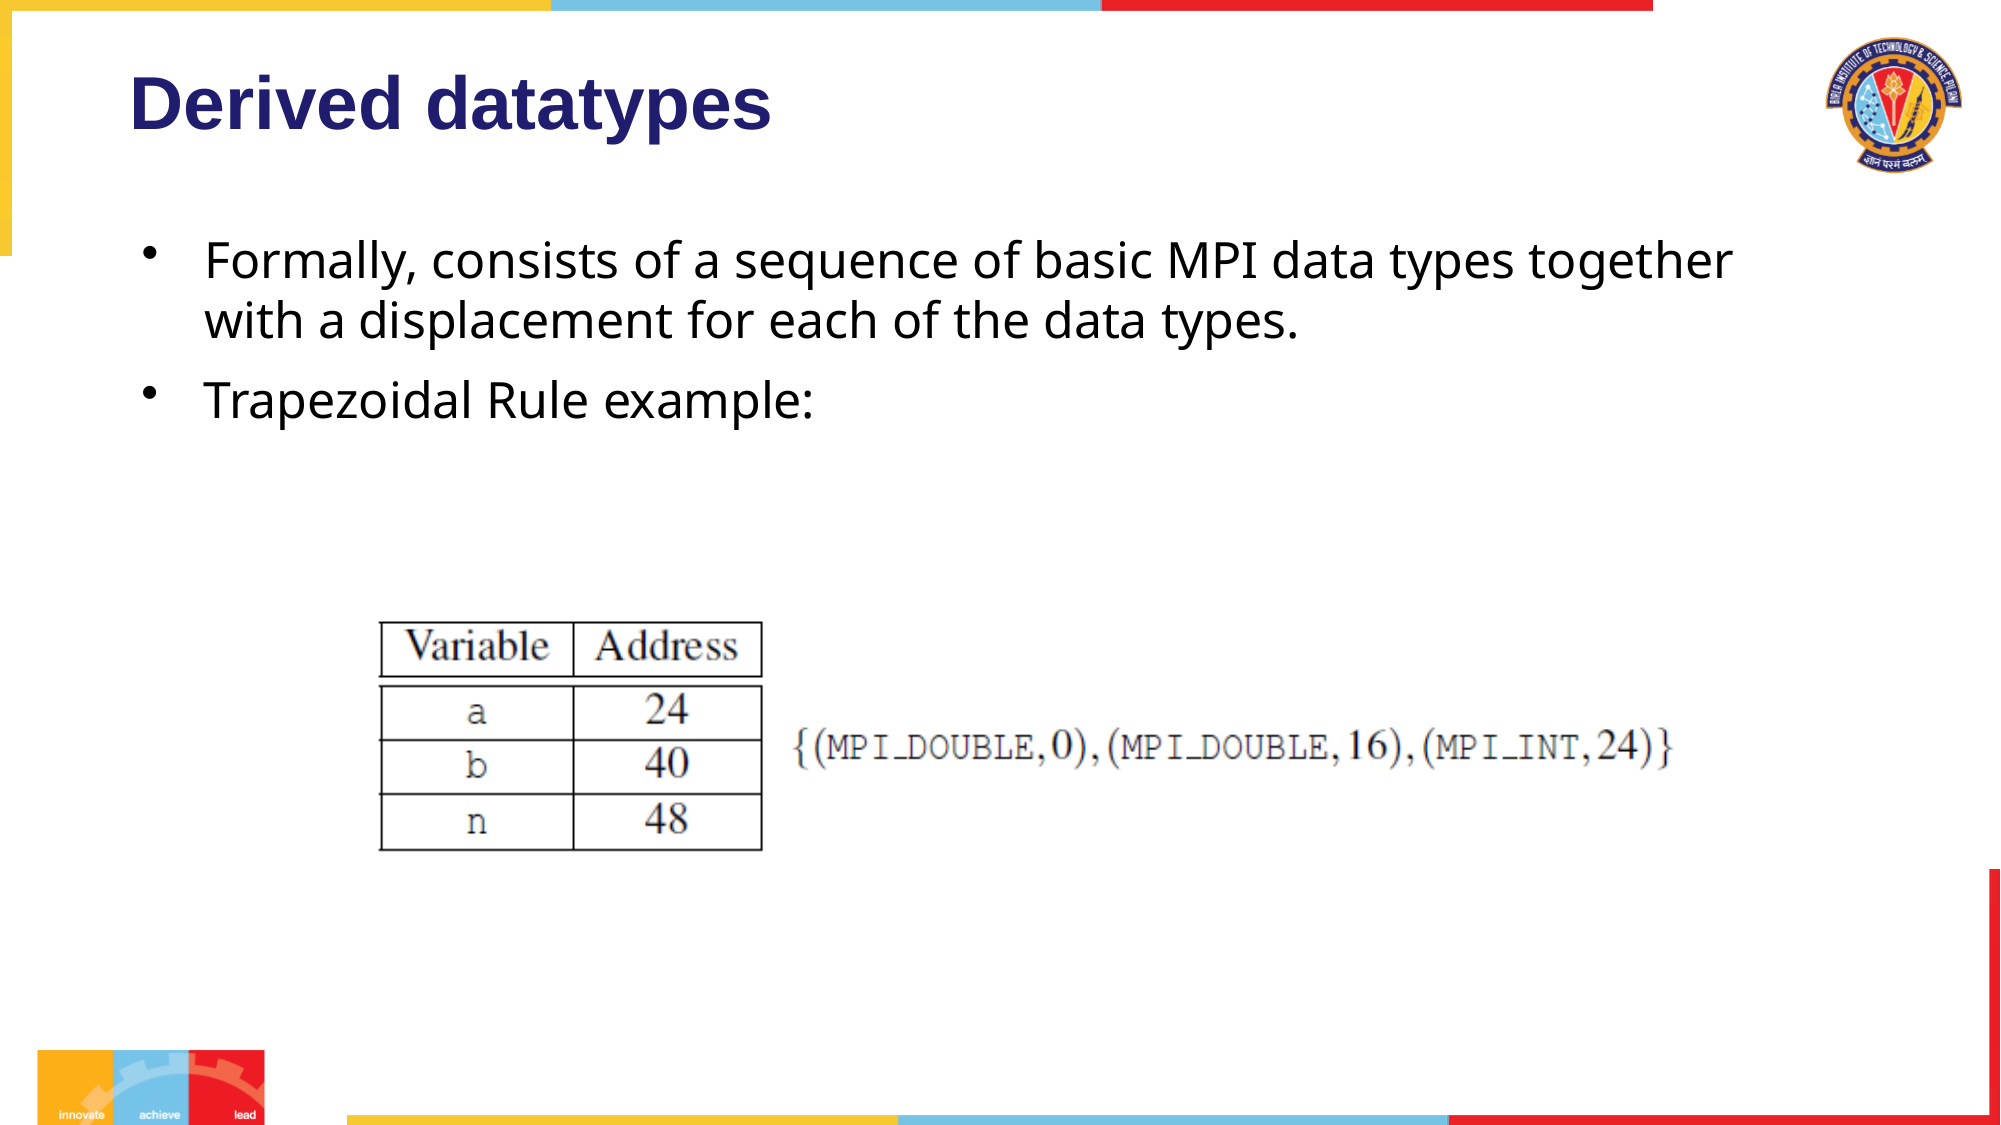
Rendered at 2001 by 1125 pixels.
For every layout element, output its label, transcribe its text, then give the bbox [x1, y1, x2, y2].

picture [1825, 37, 1962, 174]
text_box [361, 597, 1677, 861]
picture [37, 1049, 265, 1125]
text_box Formally, consists of a sequence of basic MPI data types together with a displacement for each of the data types. Trapezoidal Rule example: [139, 226, 1810, 429]
picture [347, 869, 2000, 1125]
title Derived datatypes [127, 52, 1873, 243]
picture [0, 0, 1653, 256]
